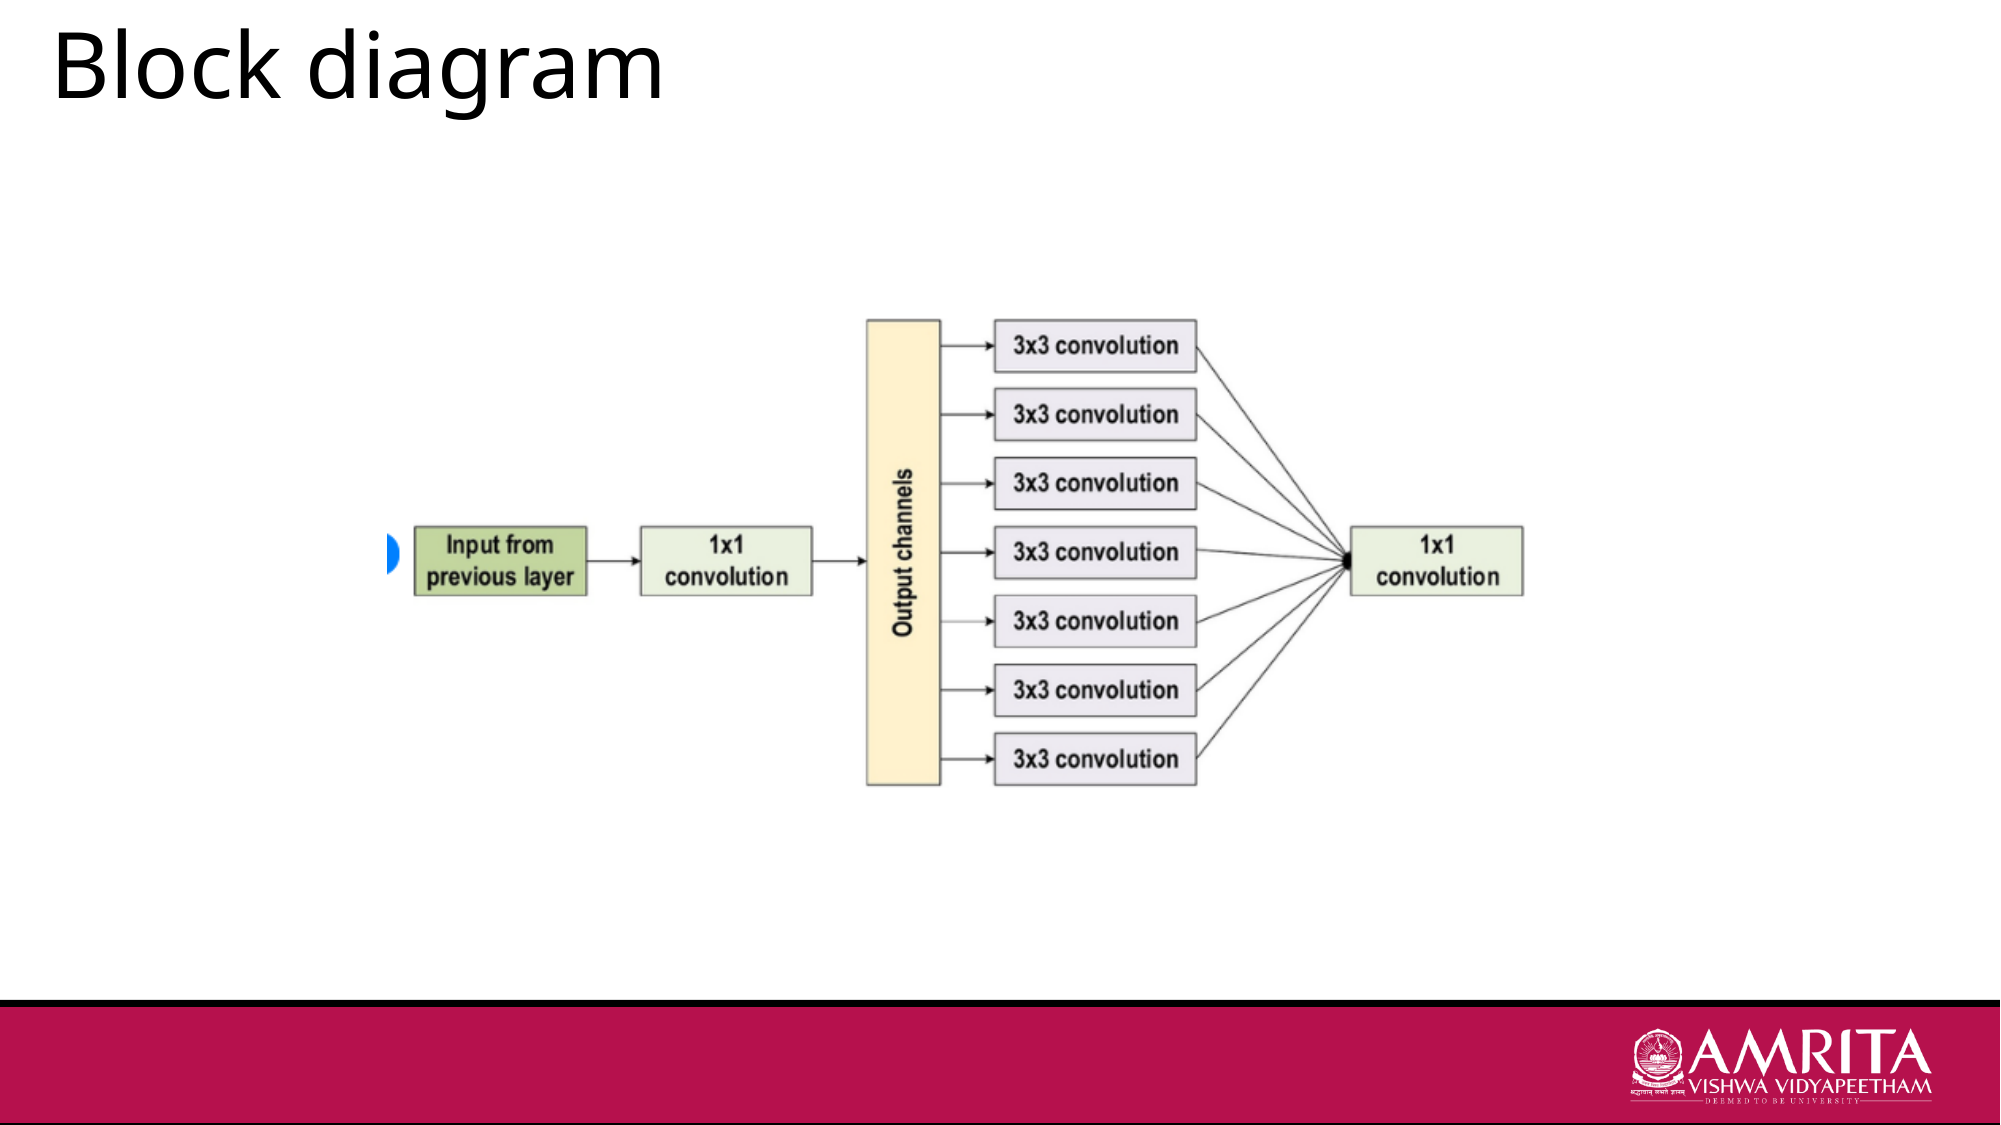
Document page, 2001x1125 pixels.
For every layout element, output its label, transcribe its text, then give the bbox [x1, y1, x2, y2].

picture [1622, 1011, 1940, 1113]
text_box Block diagram [35, 0, 898, 125]
picture [387, 280, 1531, 794]
